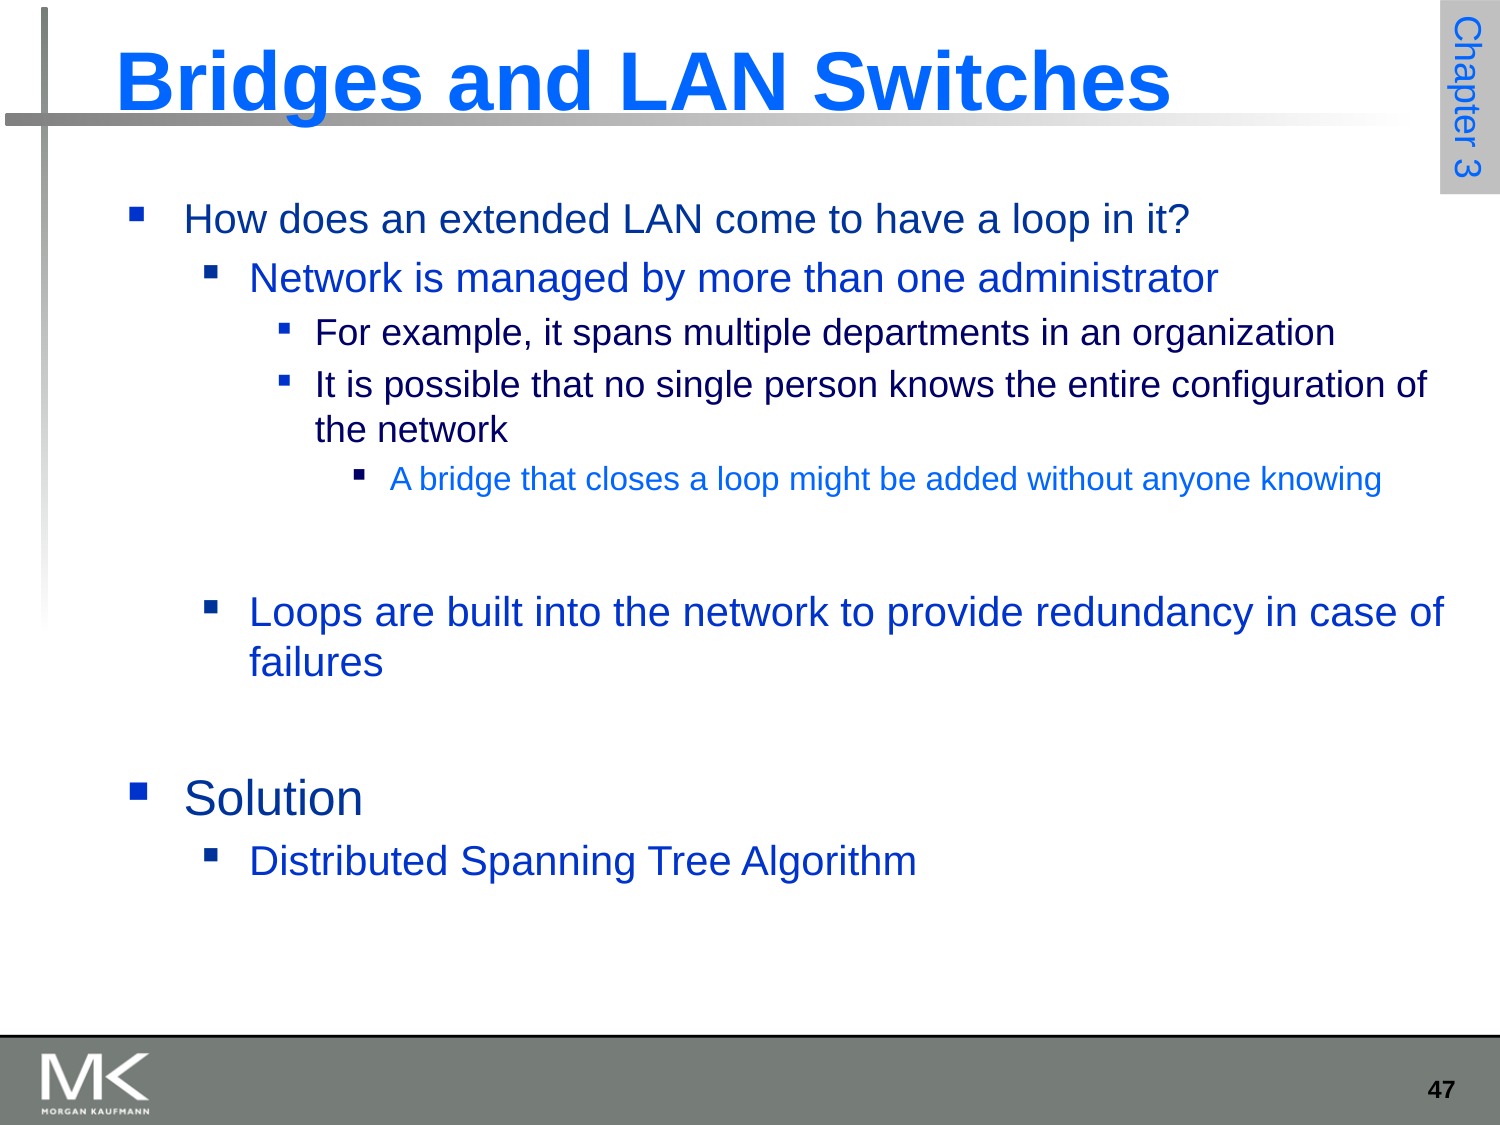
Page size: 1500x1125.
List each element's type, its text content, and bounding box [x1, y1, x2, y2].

list How does an extended LAN come to have a loop in it? Network is managed by more than one administrator For example, it spans multiple departments in an organization It is possible that no single person knows the entire configuration of the network A bridge that closes a loop might be added without anyone knowing Loops are built into the network to provide redundancy in case of failures Solution Distributed Spanning Tree Algorithm [112, 184, 1469, 1024]
title Bridges and LAN Switches [100, 17, 1459, 135]
picture [29, 1046, 160, 1123]
